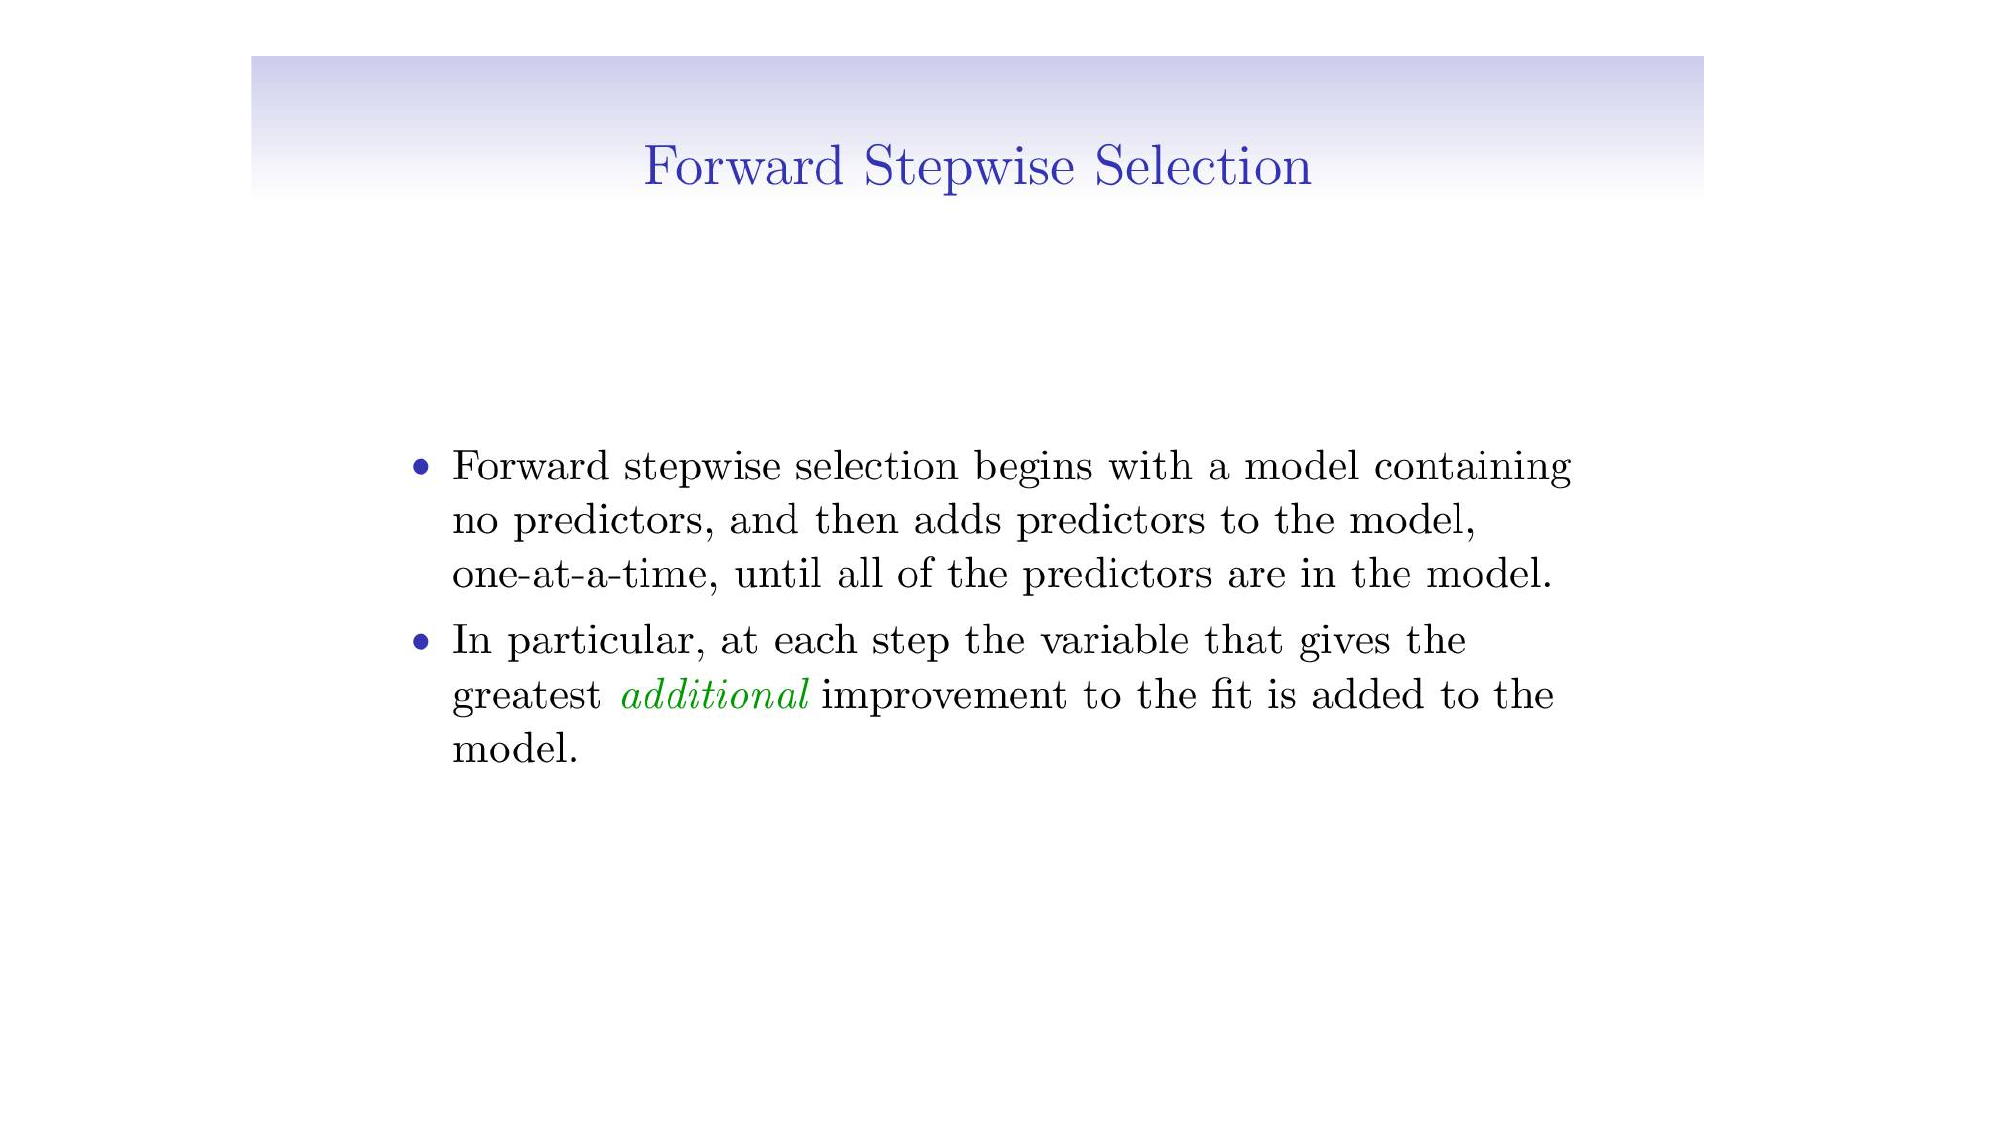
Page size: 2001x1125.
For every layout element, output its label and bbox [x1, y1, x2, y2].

list [251, 40, 1749, 1048]
